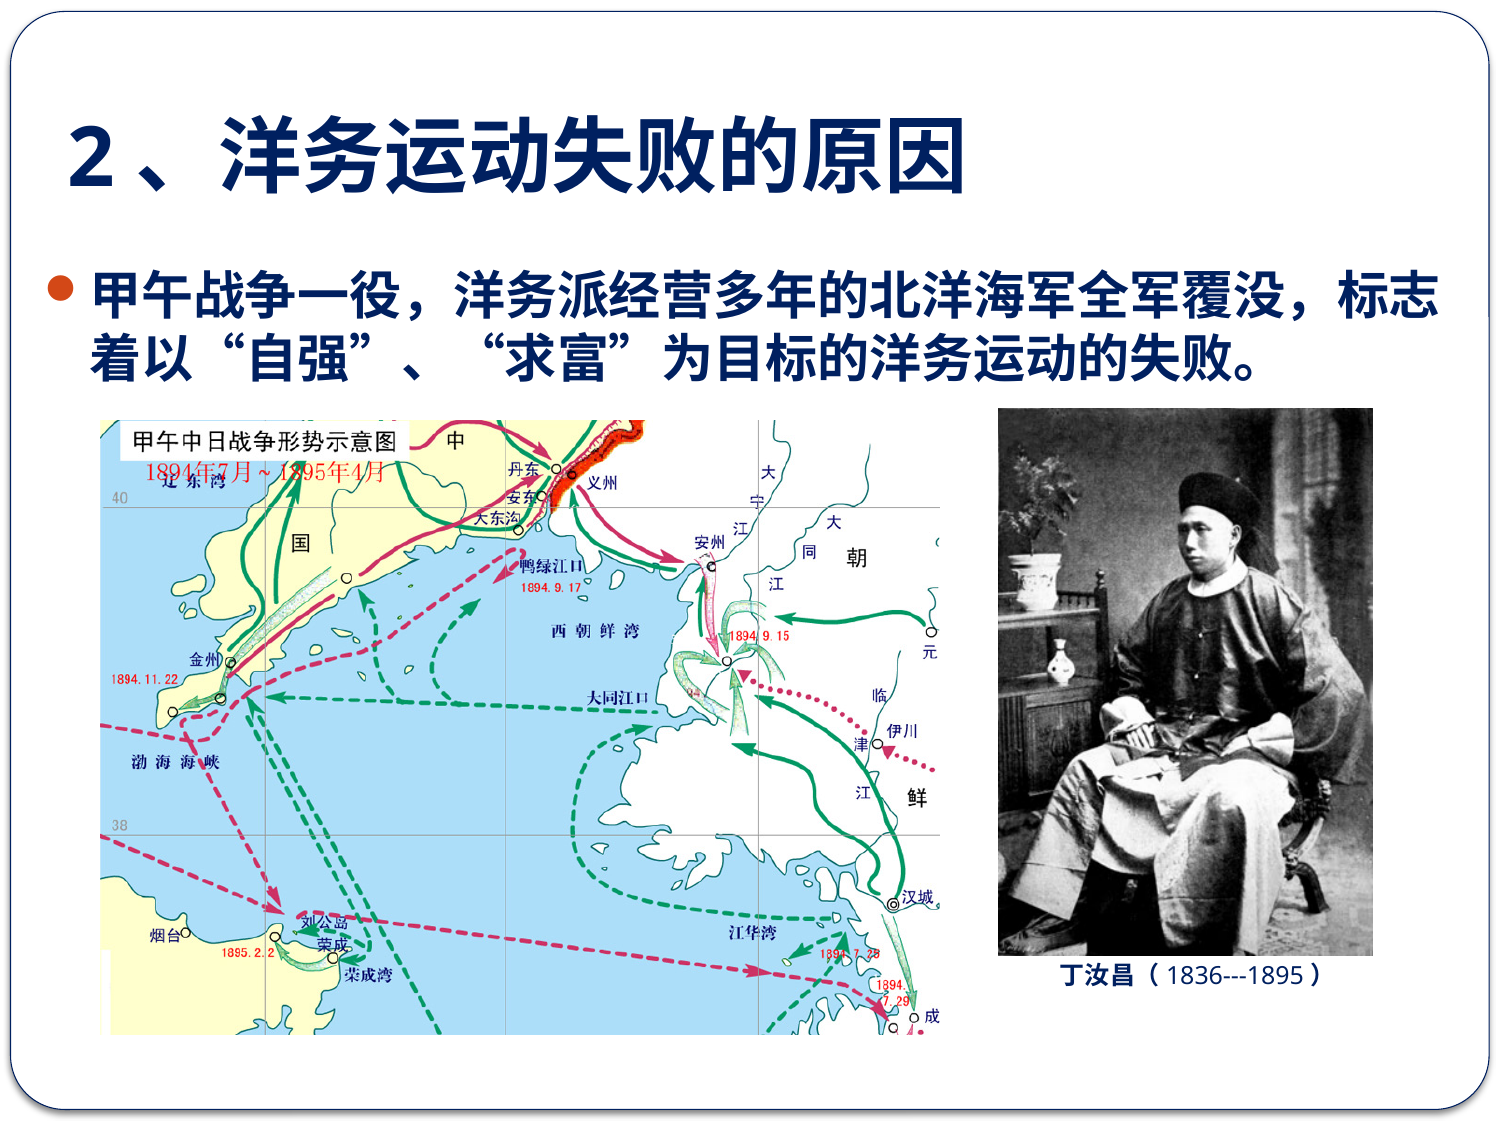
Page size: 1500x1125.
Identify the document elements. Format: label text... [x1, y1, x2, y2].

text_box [997, 408, 1374, 998]
title 2、洋务运动失败的原因 [53, 30, 1360, 219]
list 甲午战争一役，洋务派经营多年的北洋海军全军覆没，标志着以“自强”、“求富”为目标的洋务运动的失败。 [29, 255, 1465, 406]
picture [100, 420, 940, 1036]
